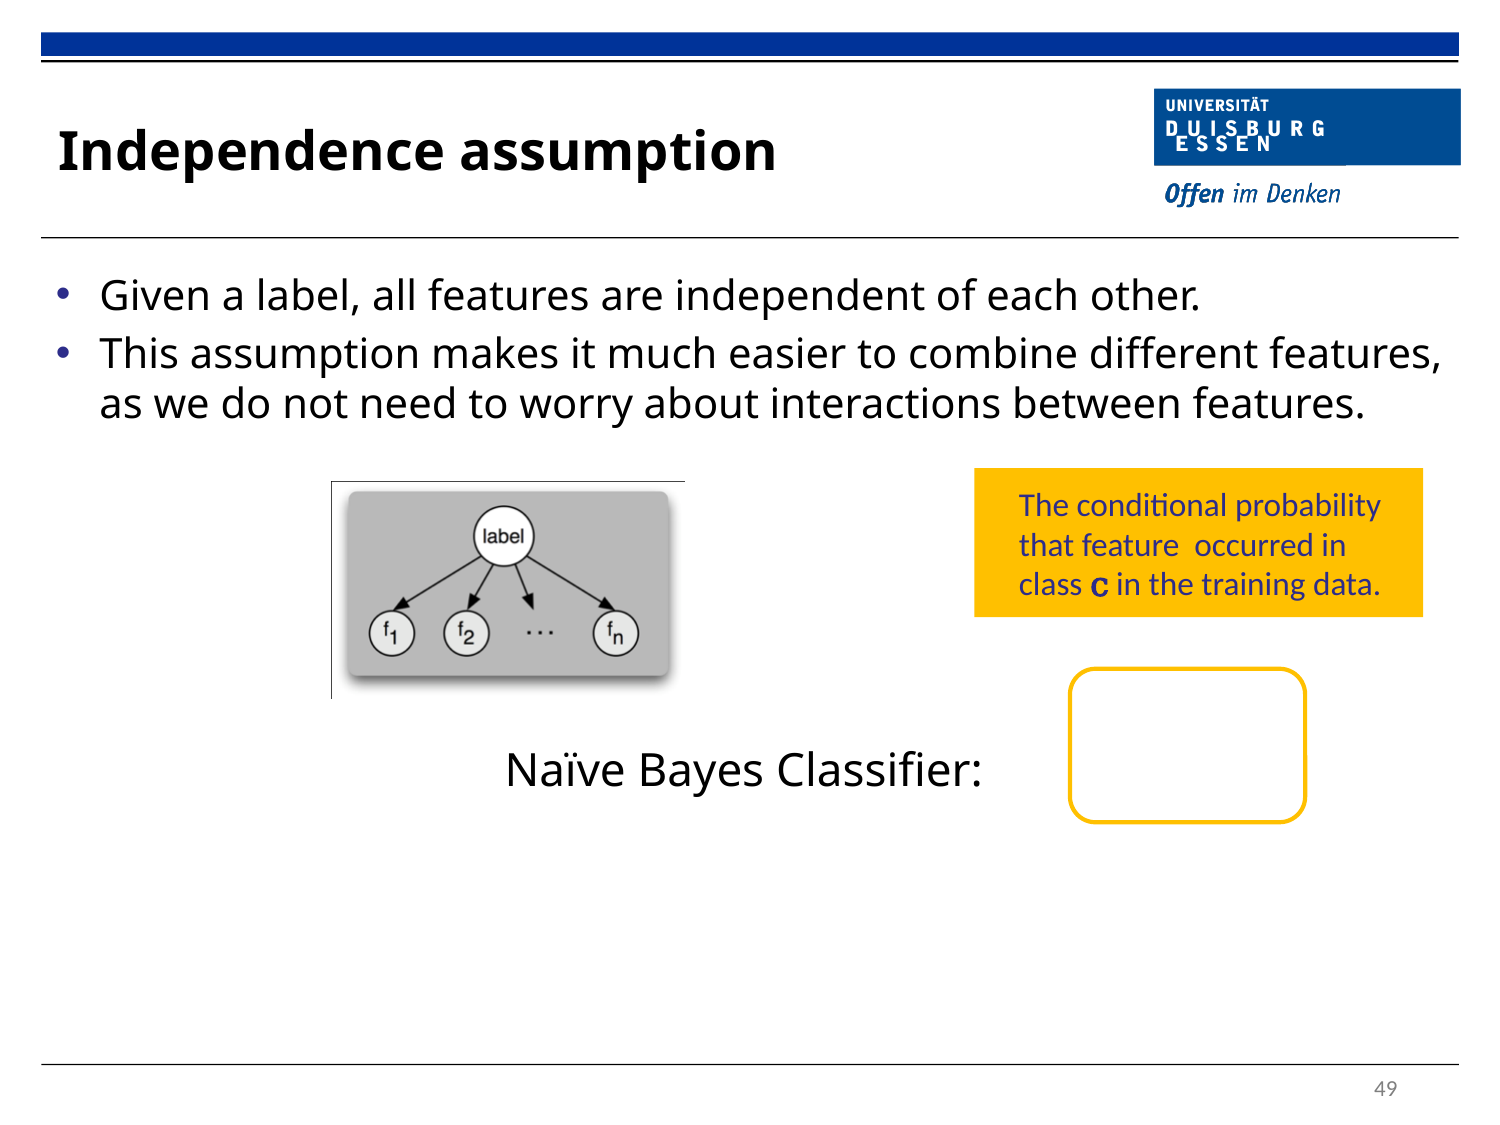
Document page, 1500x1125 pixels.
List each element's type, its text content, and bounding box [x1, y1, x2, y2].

text_box [1067, 666, 1308, 825]
picture [330, 481, 685, 699]
picture [1154, 80, 1461, 213]
title Independence assumption [58, 79, 1126, 218]
